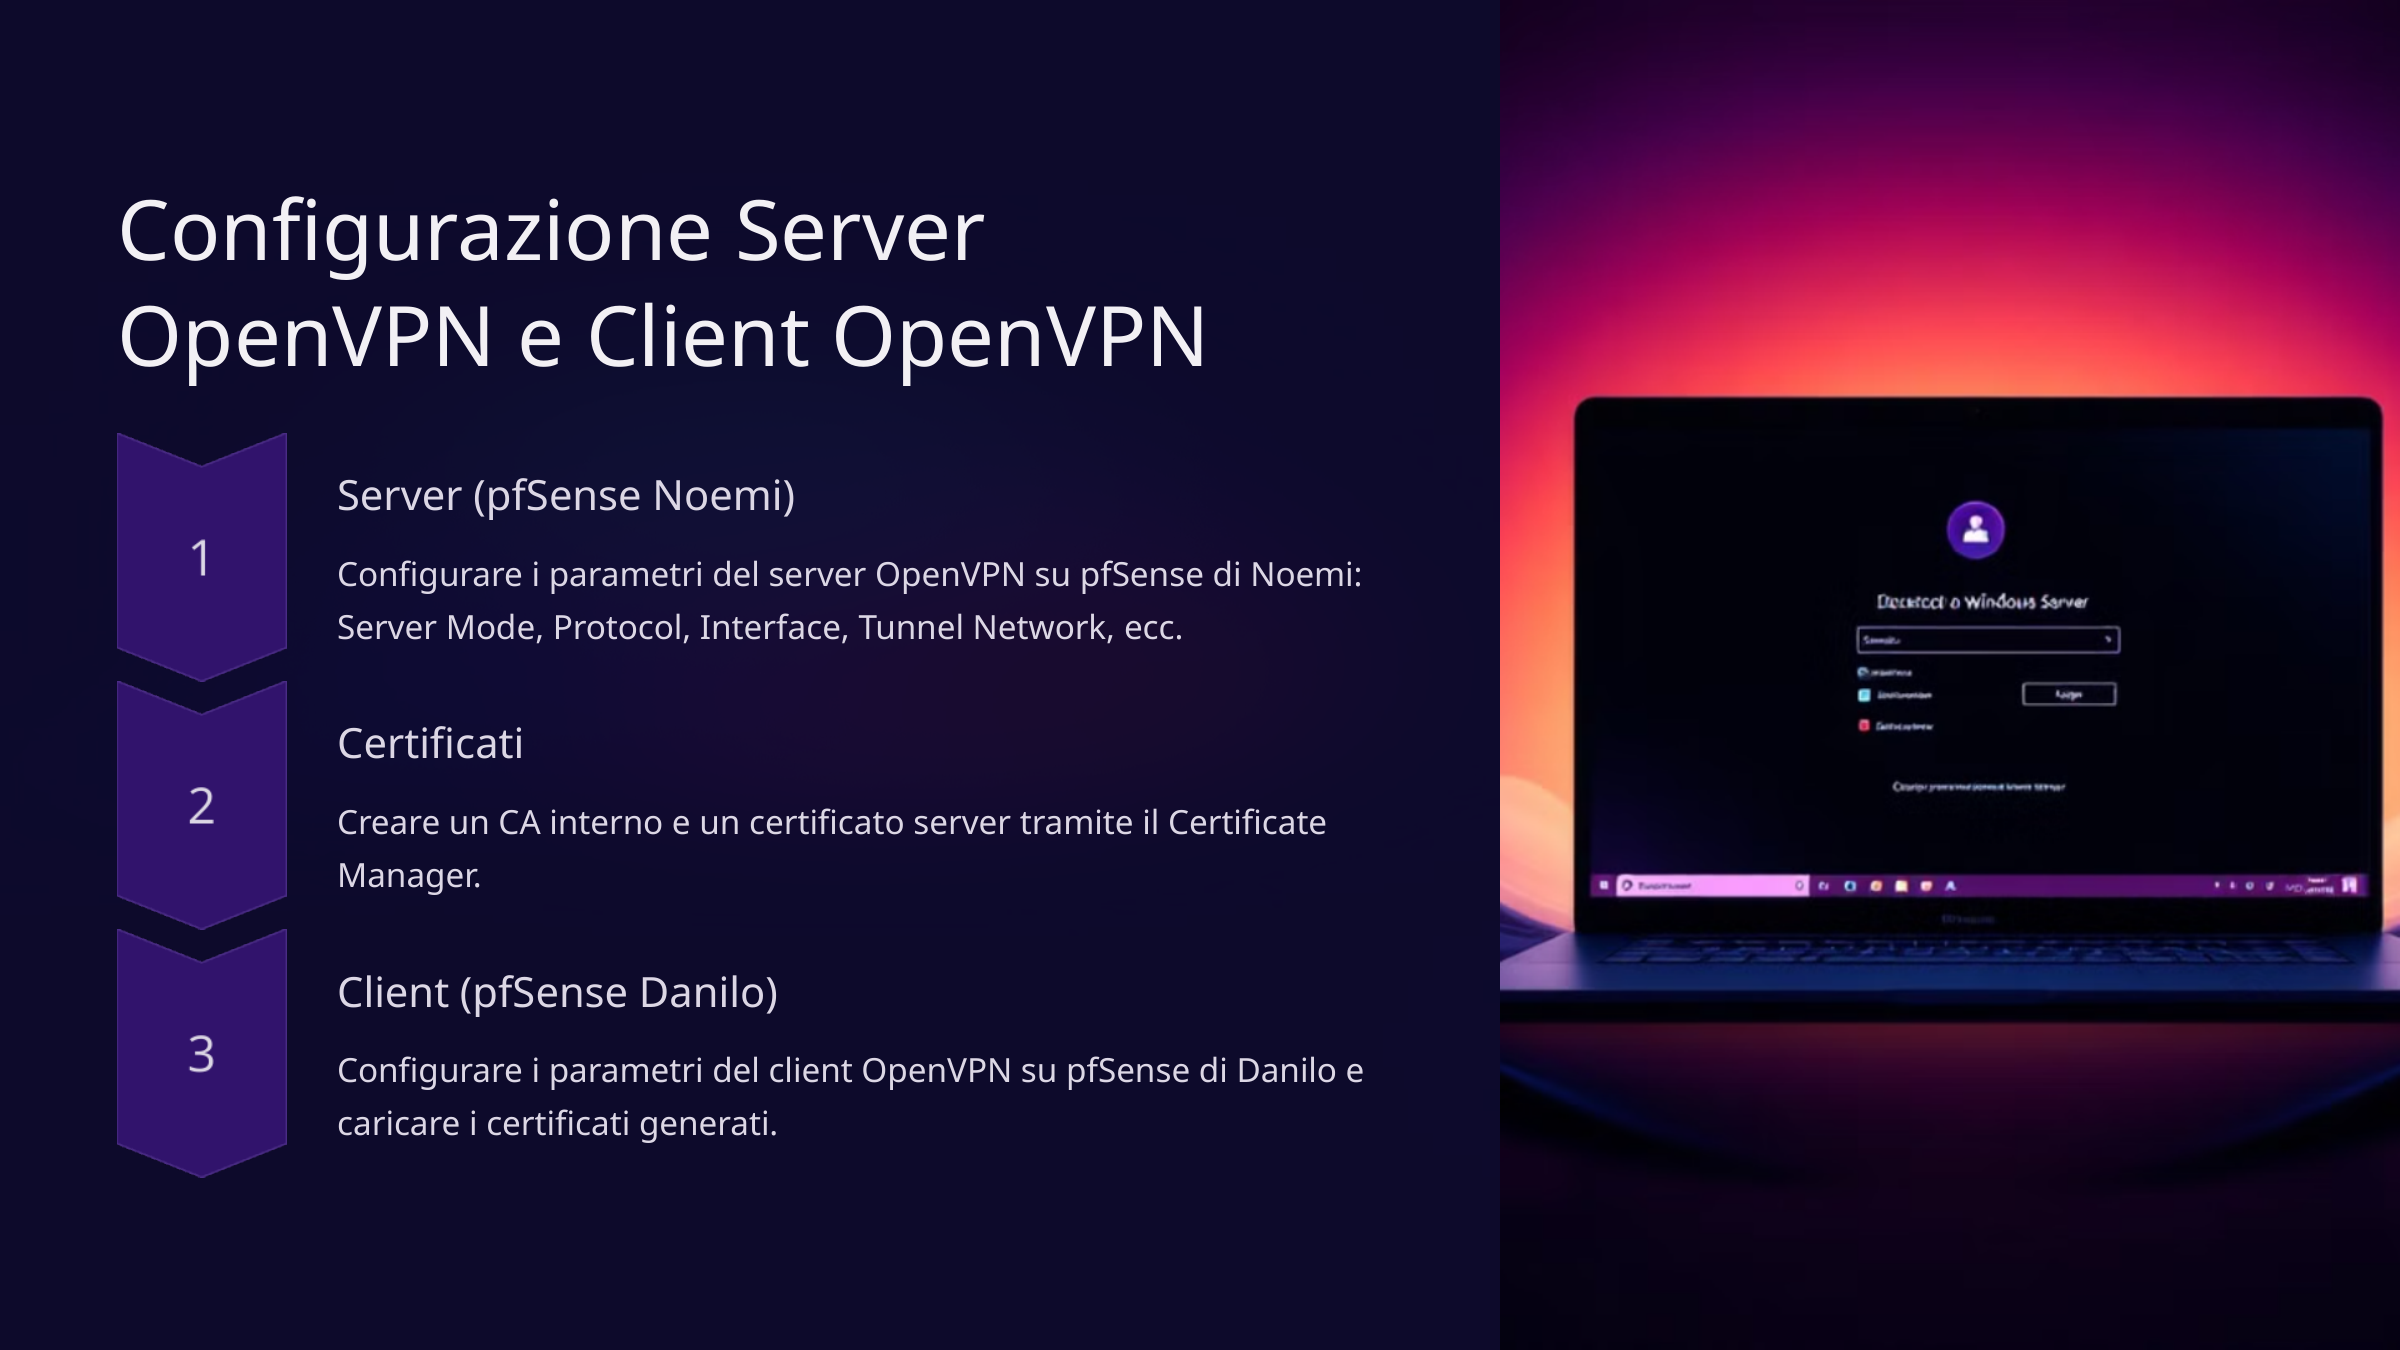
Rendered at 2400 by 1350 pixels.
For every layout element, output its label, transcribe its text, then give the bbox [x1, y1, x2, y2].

text_box Configurazione Server OpenVPN e Client OpenVPN [117, 172, 1382, 383]
text_box Server (pfSense Noemi) [337, 467, 832, 520]
text_box Client (pfSense Danilo) [337, 963, 817, 1016]
text_box Creare un CA interno e un certificato server tramite il Certificate Manager. [337, 788, 1382, 896]
text_box Configurare i parametri del client OpenVPN su pfSense di Danilo e caricare i certificati generati. [337, 1036, 1382, 1145]
text_box Certificati [337, 715, 759, 768]
picture [1499, 0, 2400, 1350]
picture [117, 433, 287, 1178]
text_box Configurare i parametri del server OpenVPN su pfSense di Noemi: Server Mode, Protocol, Interface, Tunnel Network, ecc. [337, 539, 1382, 648]
